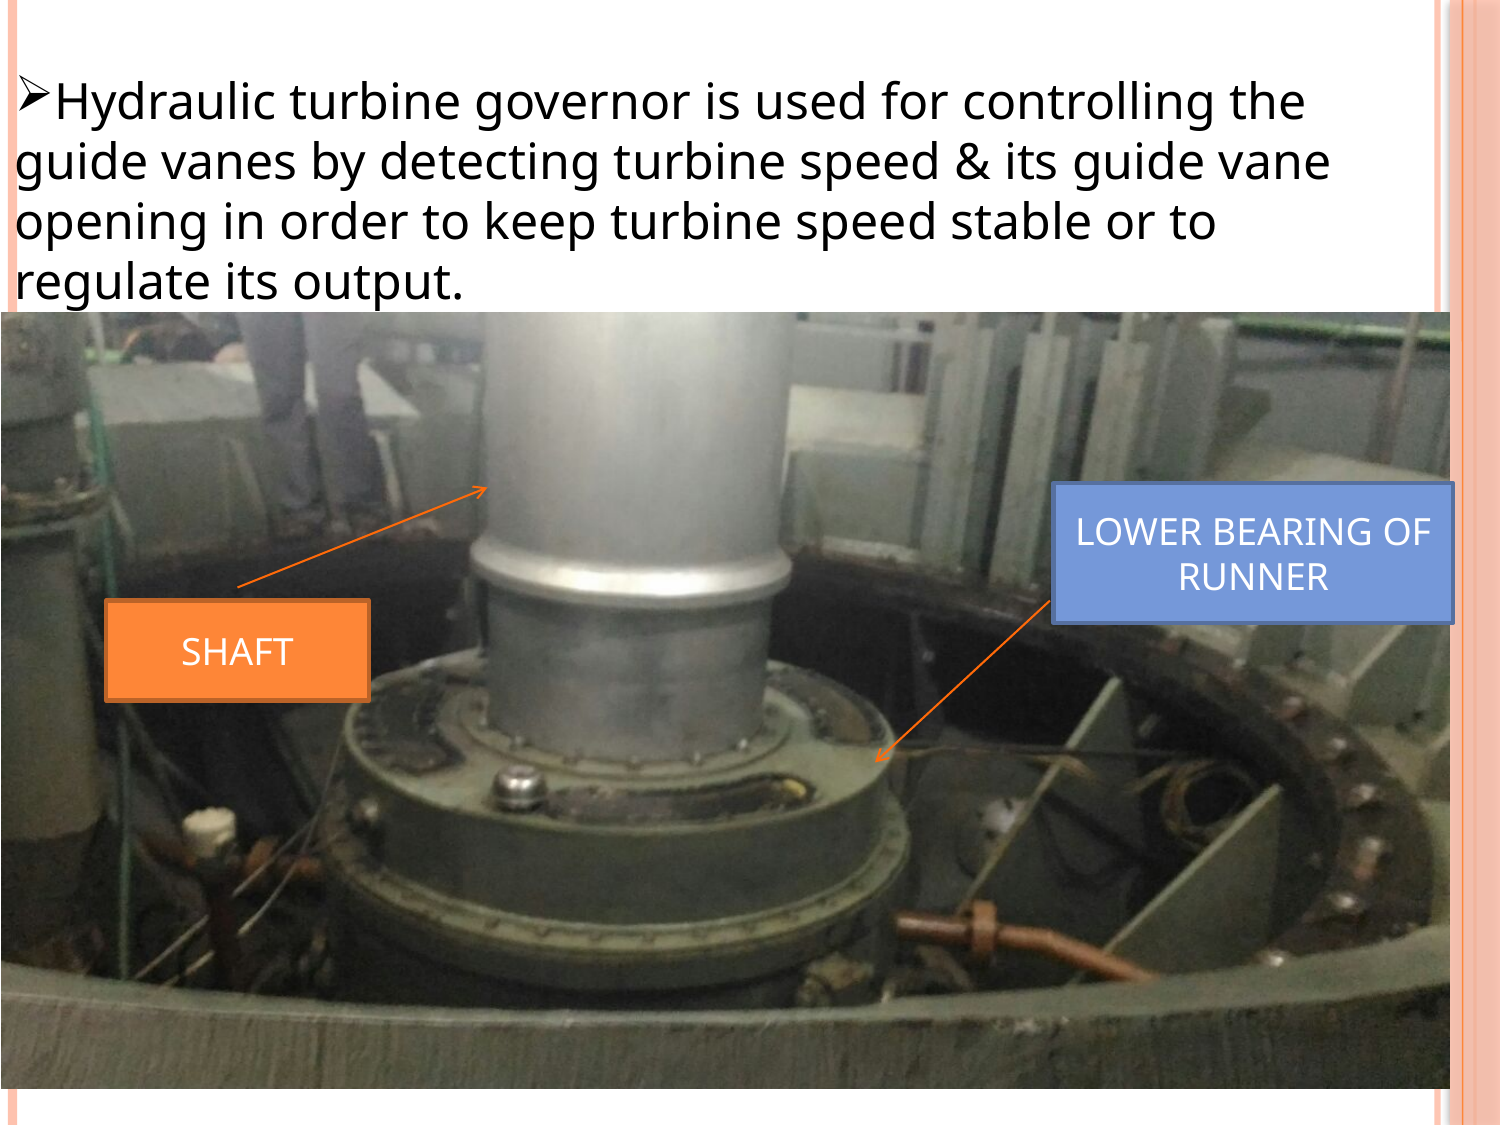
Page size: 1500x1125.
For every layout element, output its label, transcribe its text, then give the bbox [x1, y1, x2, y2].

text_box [874, 599, 1051, 763]
text_box Hydraulic turbine governor is used for controlling the guide vanes by detecting turbine speed & its guide vane opening in order to keep turbine speed stable or to regulate its output. The performance of the governor dominates the controllability of the power plant and quality of an electrical power produced . [0, 62, 1400, 310]
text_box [236, 486, 488, 588]
picture [0, 311, 1451, 1090]
